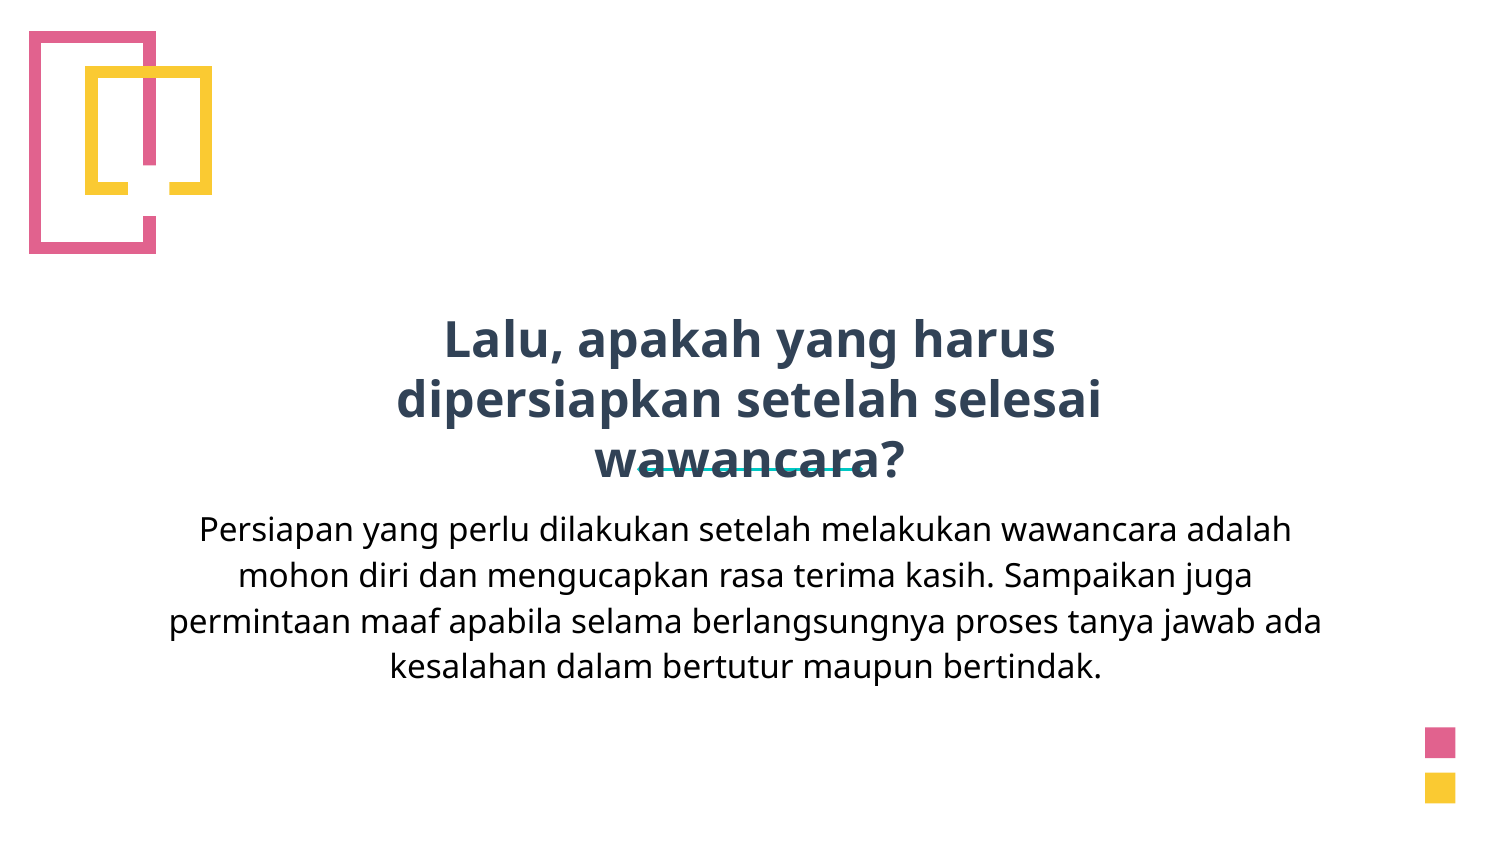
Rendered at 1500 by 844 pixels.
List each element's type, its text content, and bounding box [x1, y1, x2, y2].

title Lalu, apakah yang harus dipersiapkan setelah selesai wawancara? [343, 292, 1156, 402]
subtitle Persiapan yang perlu dilakukan setelah melakukan wawancara adalah mohon diri dan mengucapkan rasa terima kasih. Sampaikan juga permintaan maaf apabila selama berlangsungnya proses tanya jawab ada kesalahan dalam bertutur maupun bertindak. [139, 487, 1354, 779]
